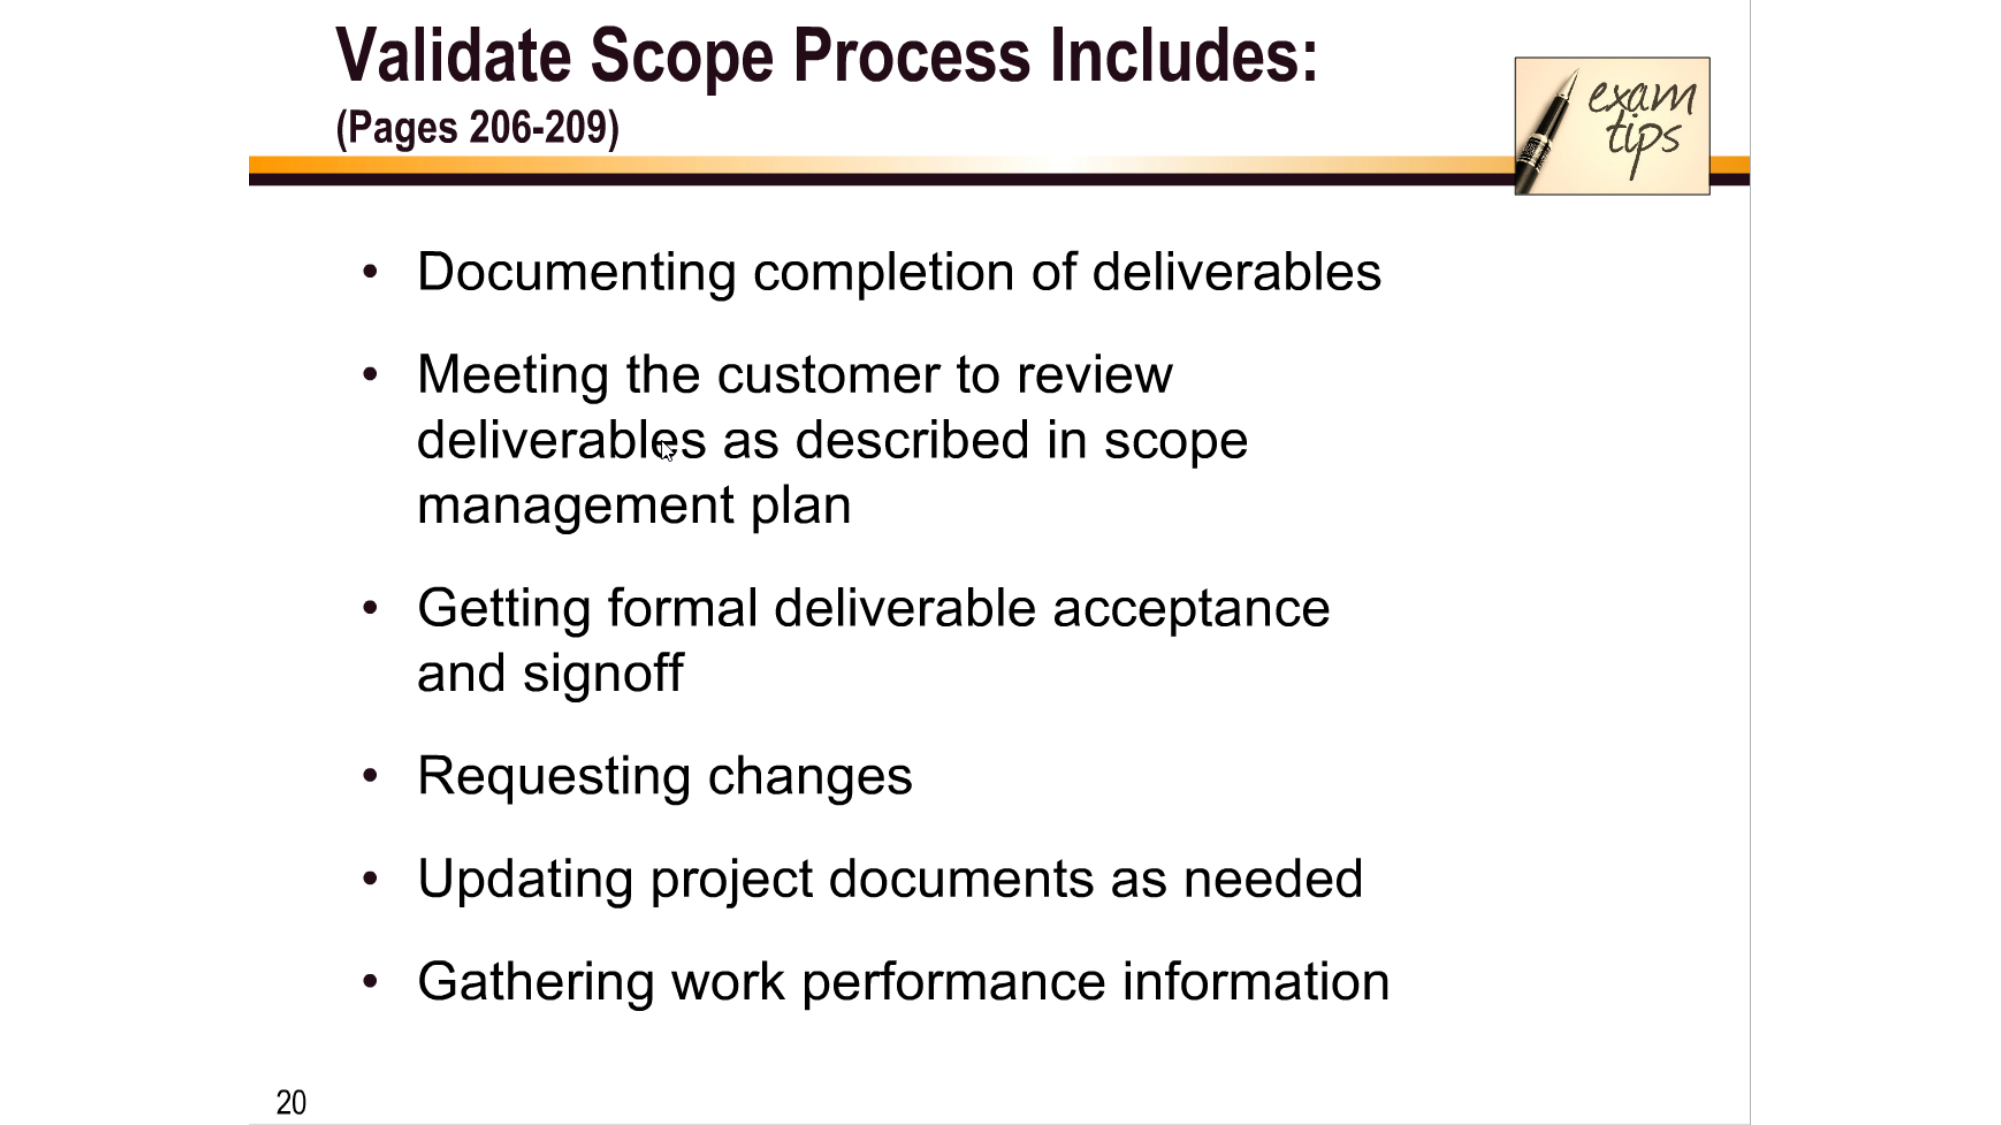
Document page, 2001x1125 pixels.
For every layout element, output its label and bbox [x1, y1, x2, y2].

picture [249, 0, 1751, 1125]
